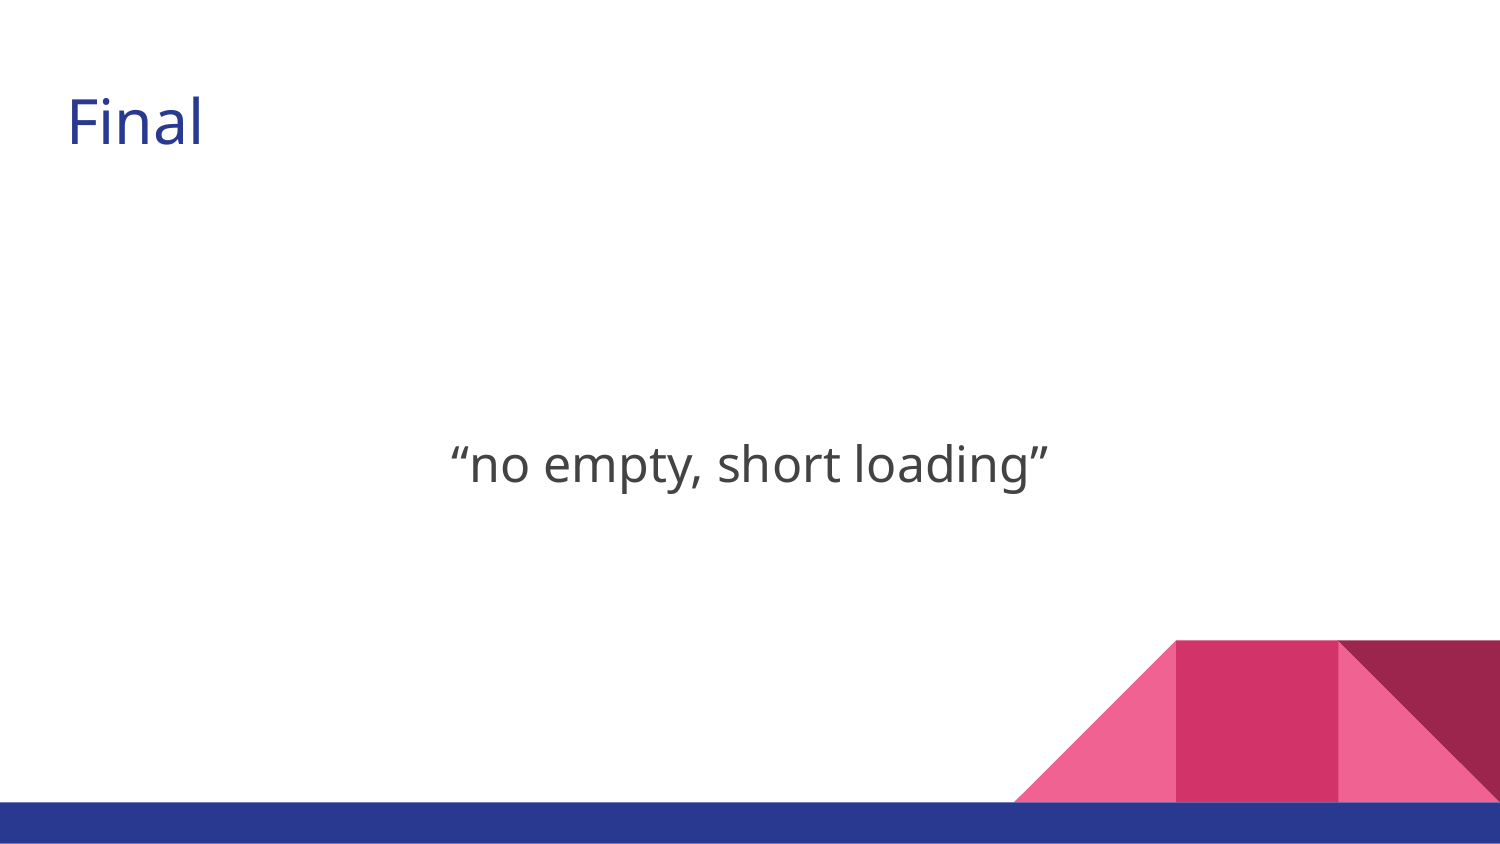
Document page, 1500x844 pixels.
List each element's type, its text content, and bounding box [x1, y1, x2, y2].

title Final [51, 67, 1449, 166]
list “no empty, short loading” [51, 166, 1449, 750]
